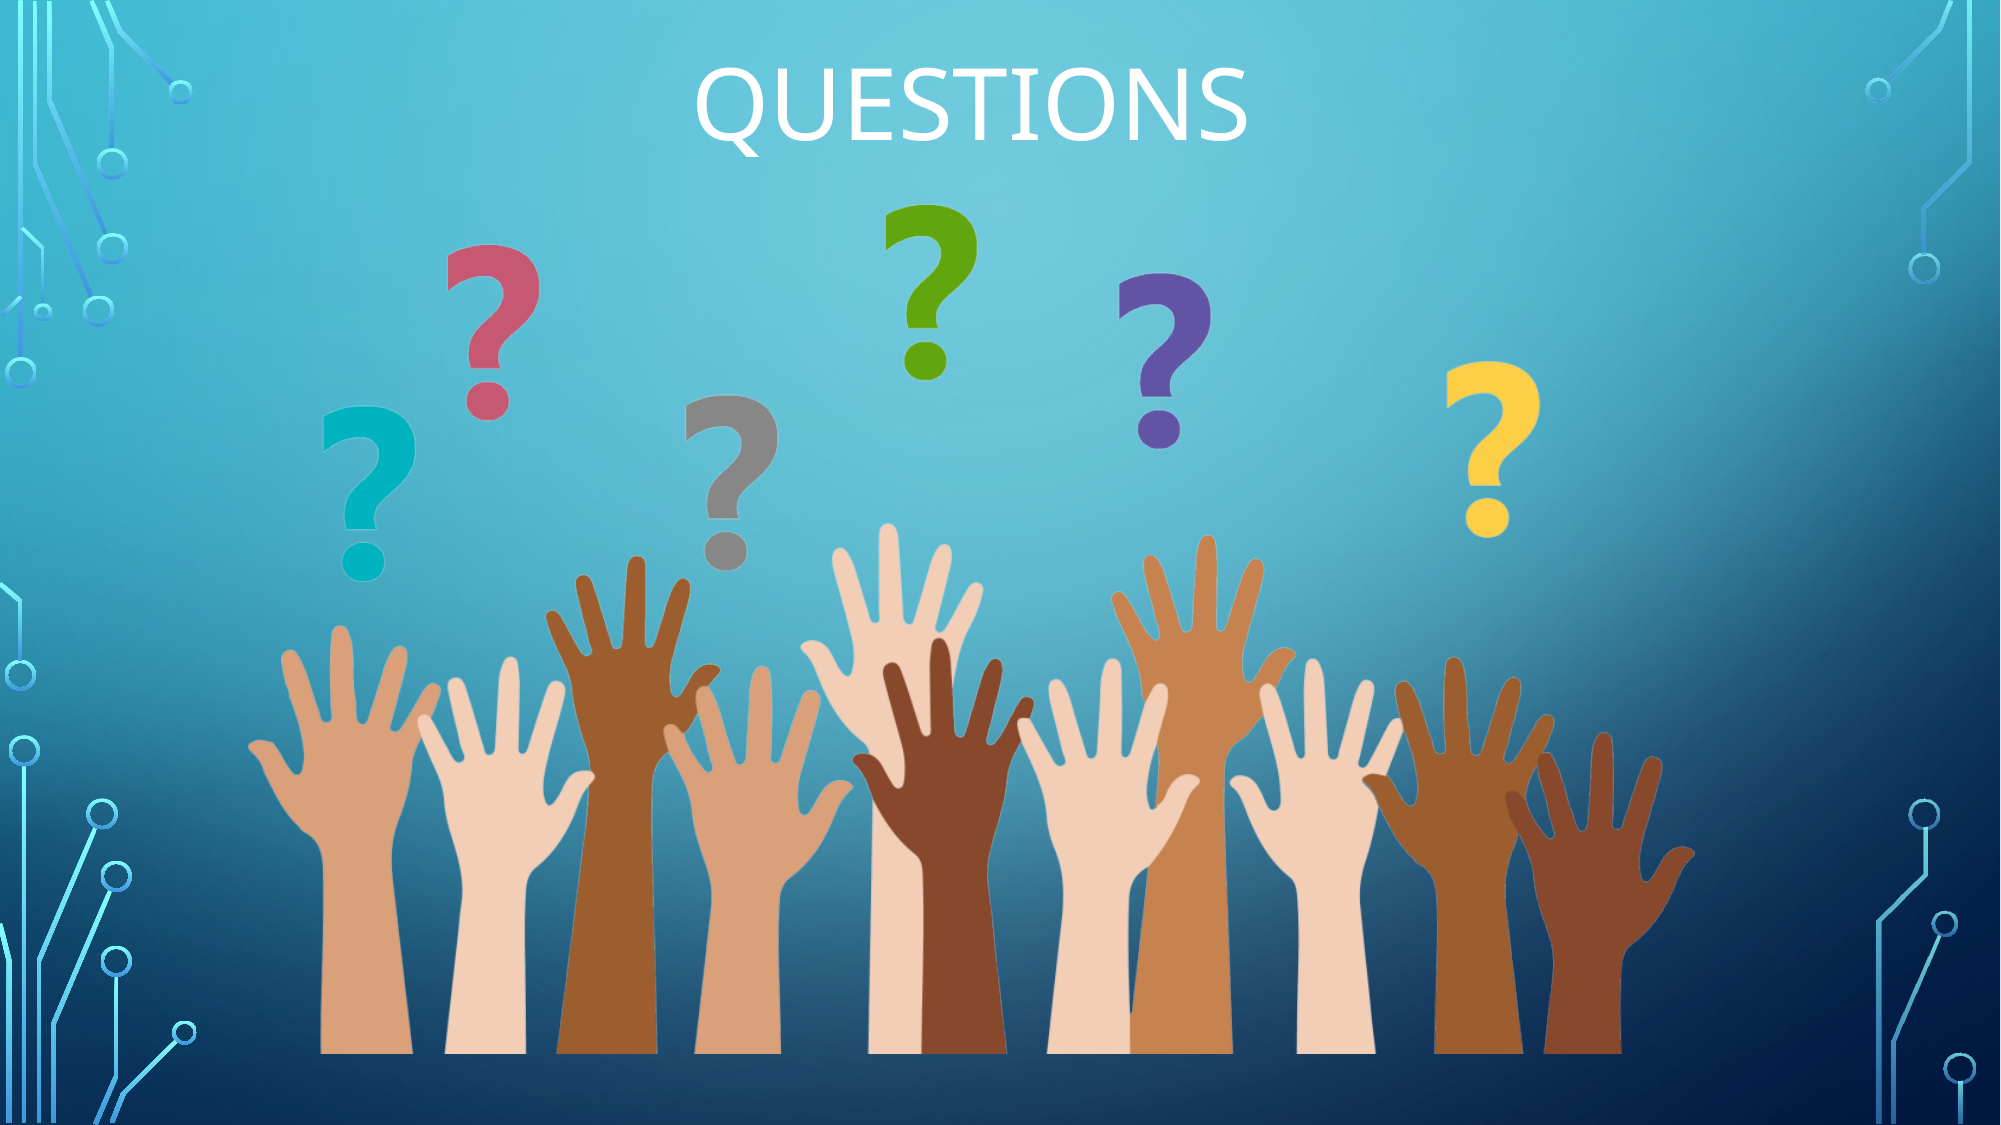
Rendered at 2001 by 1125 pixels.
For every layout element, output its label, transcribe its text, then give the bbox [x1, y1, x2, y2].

picture [240, 178, 1703, 1054]
title Questions [159, 0, 1785, 230]
